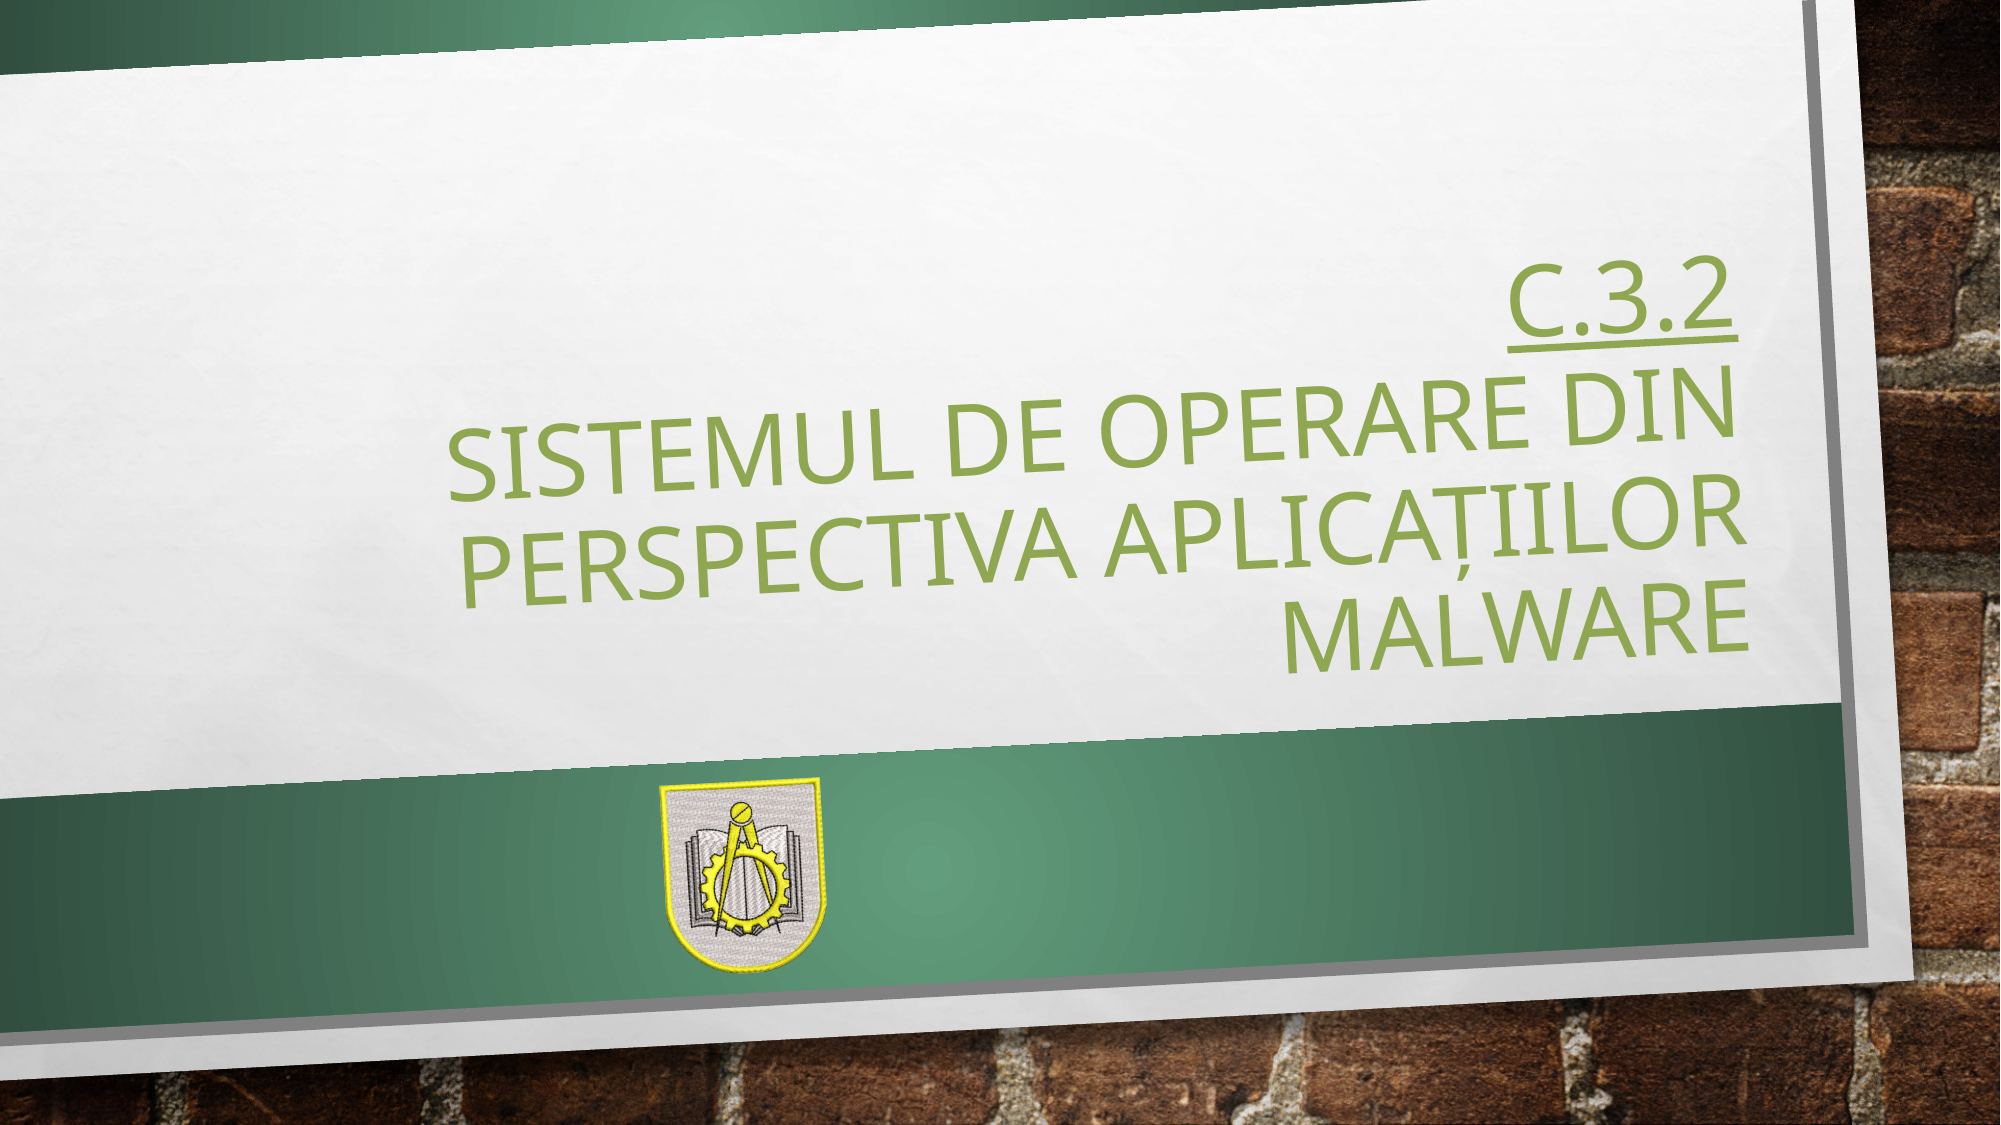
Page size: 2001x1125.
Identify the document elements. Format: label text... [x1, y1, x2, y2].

picture [0, 0, 2000, 1125]
title C.3.2 Sistemul de operare din perspectiva aplicațiilor malware [149, 225, 1772, 762]
picture [660, 778, 829, 977]
